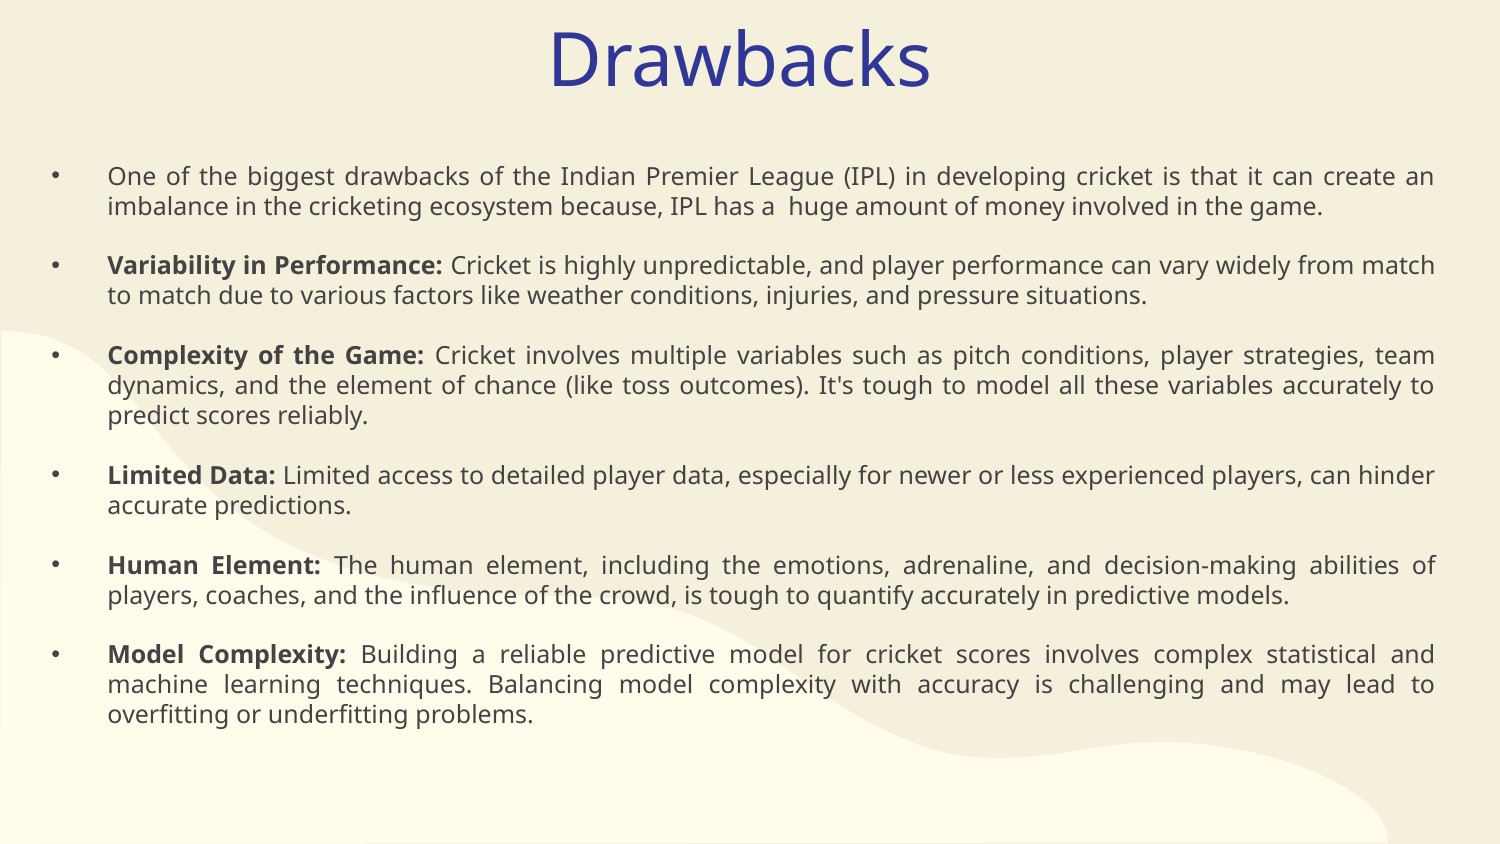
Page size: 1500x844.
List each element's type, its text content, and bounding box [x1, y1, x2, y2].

subtitle One of the biggest drawbacks of the Indian Premier League (IPL) in developing cricket is that it can create an imbalance in the cricketing ecosystem because, IPL has a huge amount of money involved in the game. Variability in Performance: Cricket is highly unpredictable, and player performance can vary widely from match to match due to various factors like weather conditions, injuries, and pressure situations. Complexity of the Game: Cricket involves multiple variables such as pitch conditions, player strategies, team dynamics, and the element of chance (like toss outcomes). It's tough to model all these variables accurately to predict scores reliably. Limited Data: Limited access to detailed player data, especially for newer or less experienced players, can hinder accurate predictions. Human Element: The human element, including the emotions, adrenaline, and decision-making abilities of players, coaches, and the influence of the crowd, is tough to quantify accurately in predictive models. Model Complexity: Building a reliable predictive model for cricket scores involves complex statistical and machine learning techniques. Balancing model complexity with accuracy is challenging and may lead to overfitting or underfitting problems. [17, 144, 1453, 795]
title Drawbacks [0, 0, 1500, 113]
